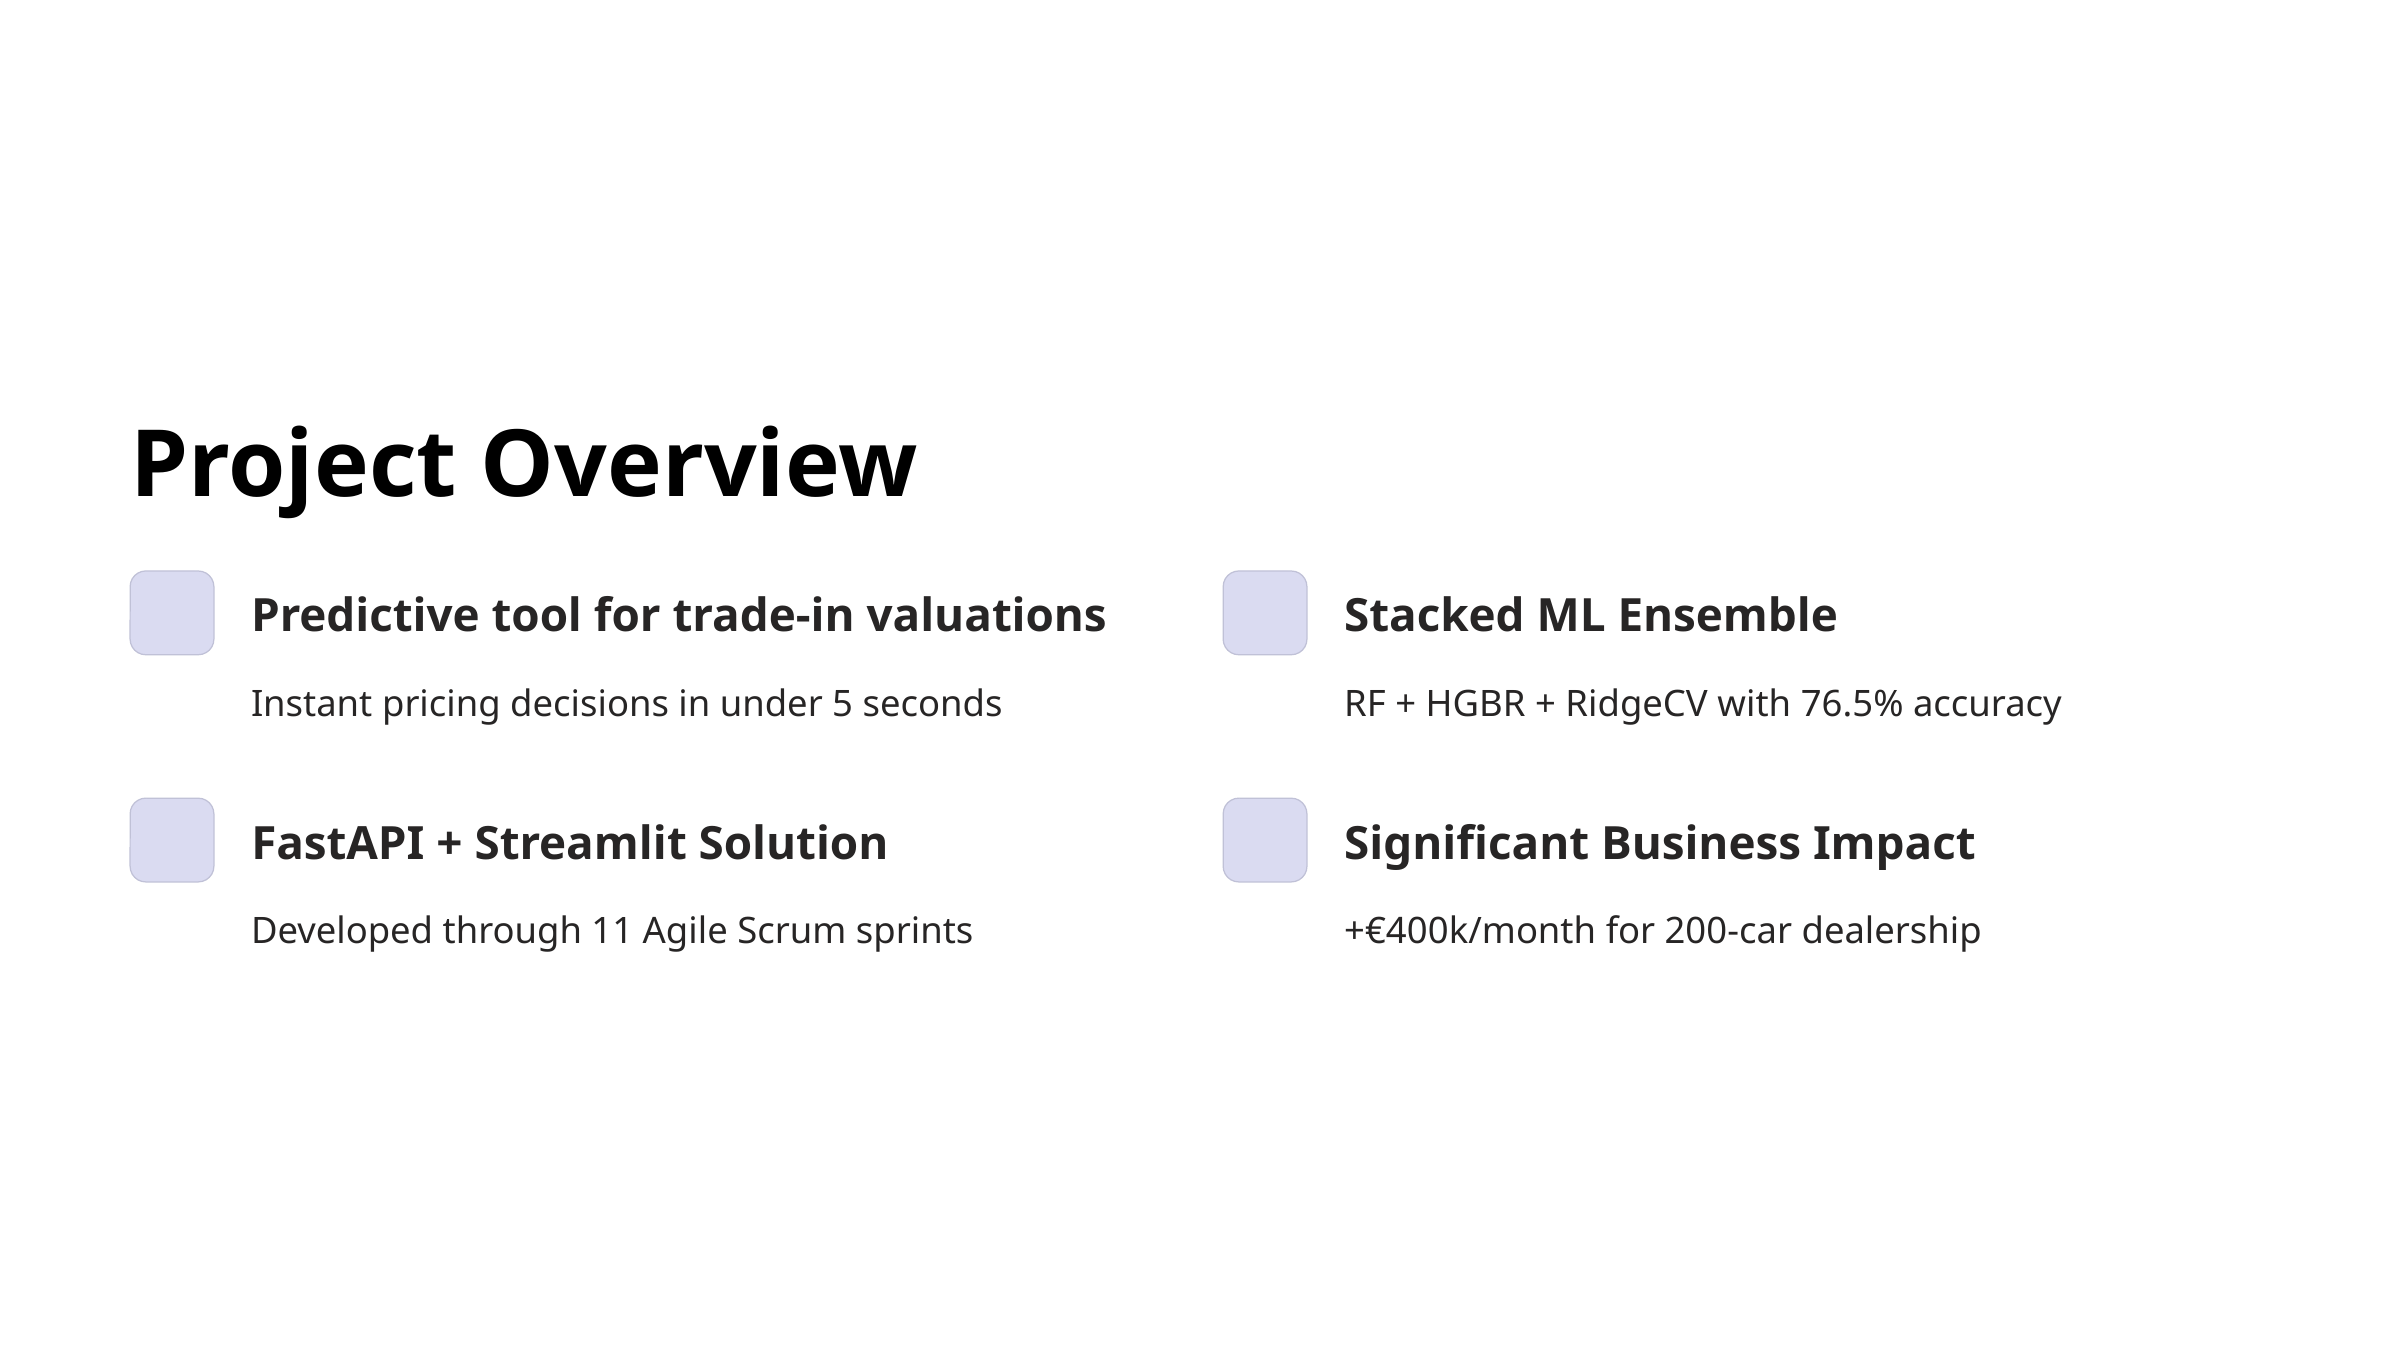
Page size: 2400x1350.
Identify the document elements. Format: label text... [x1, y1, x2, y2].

text_box Developed through 11 Agile Scrum sprints [251, 891, 1177, 951]
text_box FastAPI + Streamlit Solution [251, 810, 883, 869]
text_box [1223, 798, 1307, 882]
text_box Project Overview [130, 398, 1061, 516]
text_box [130, 798, 214, 882]
text_box [130, 570, 214, 655]
text_box [1223, 570, 1307, 655]
text_box Significant Business Impact [1344, 810, 1976, 869]
text_box Instant pricing decisions in under 5 seconds [251, 664, 1177, 724]
text_box RF + HGBR + RidgeCV with 76.5% accuracy [1344, 664, 2270, 724]
text_box Predictive tool for trade-in valuations [251, 583, 1094, 642]
text_box +€400k/month for 200-car dealership [1344, 891, 2270, 951]
text_box Stacked ML Ensemble [1344, 583, 1844, 642]
